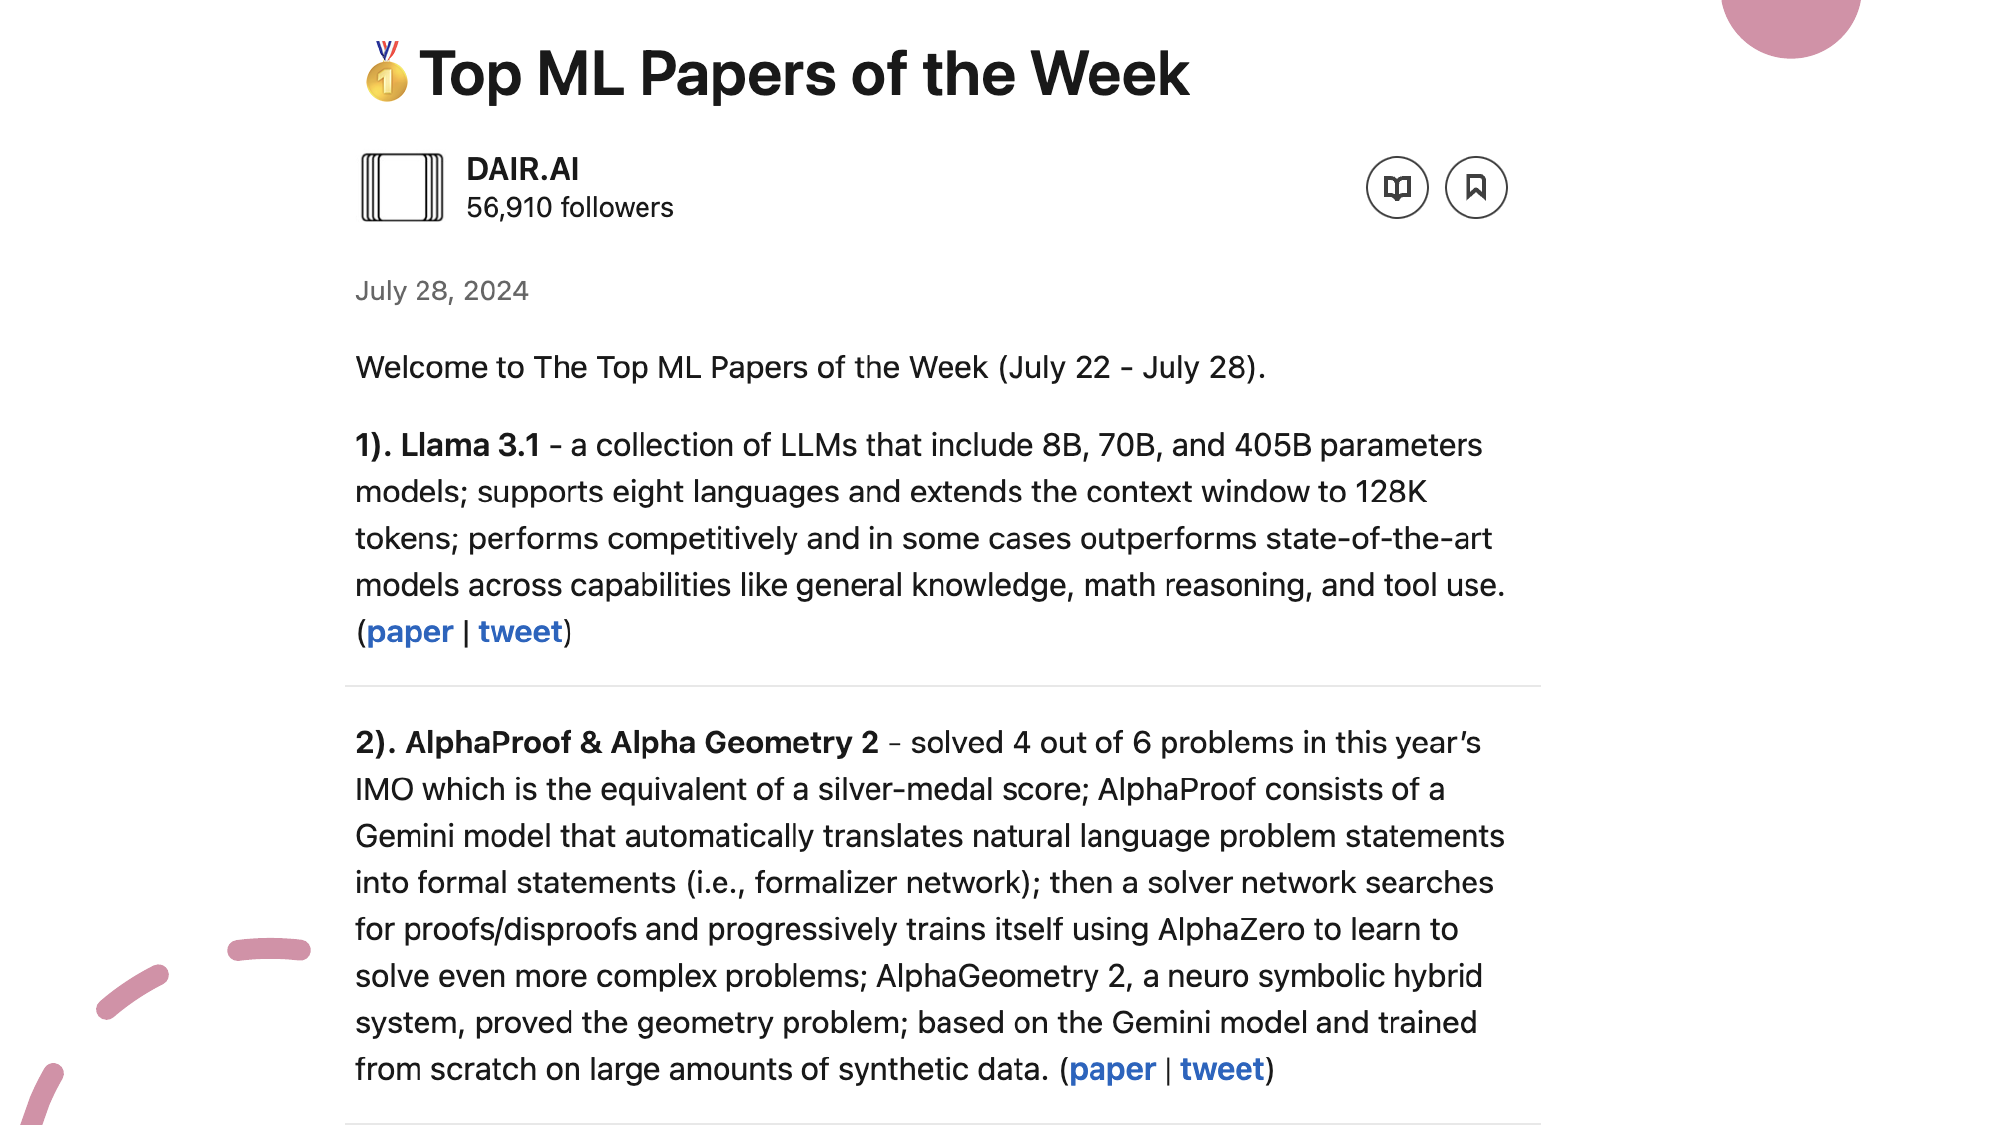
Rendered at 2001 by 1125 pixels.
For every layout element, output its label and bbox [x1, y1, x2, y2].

list [345, 13, 1541, 1125]
